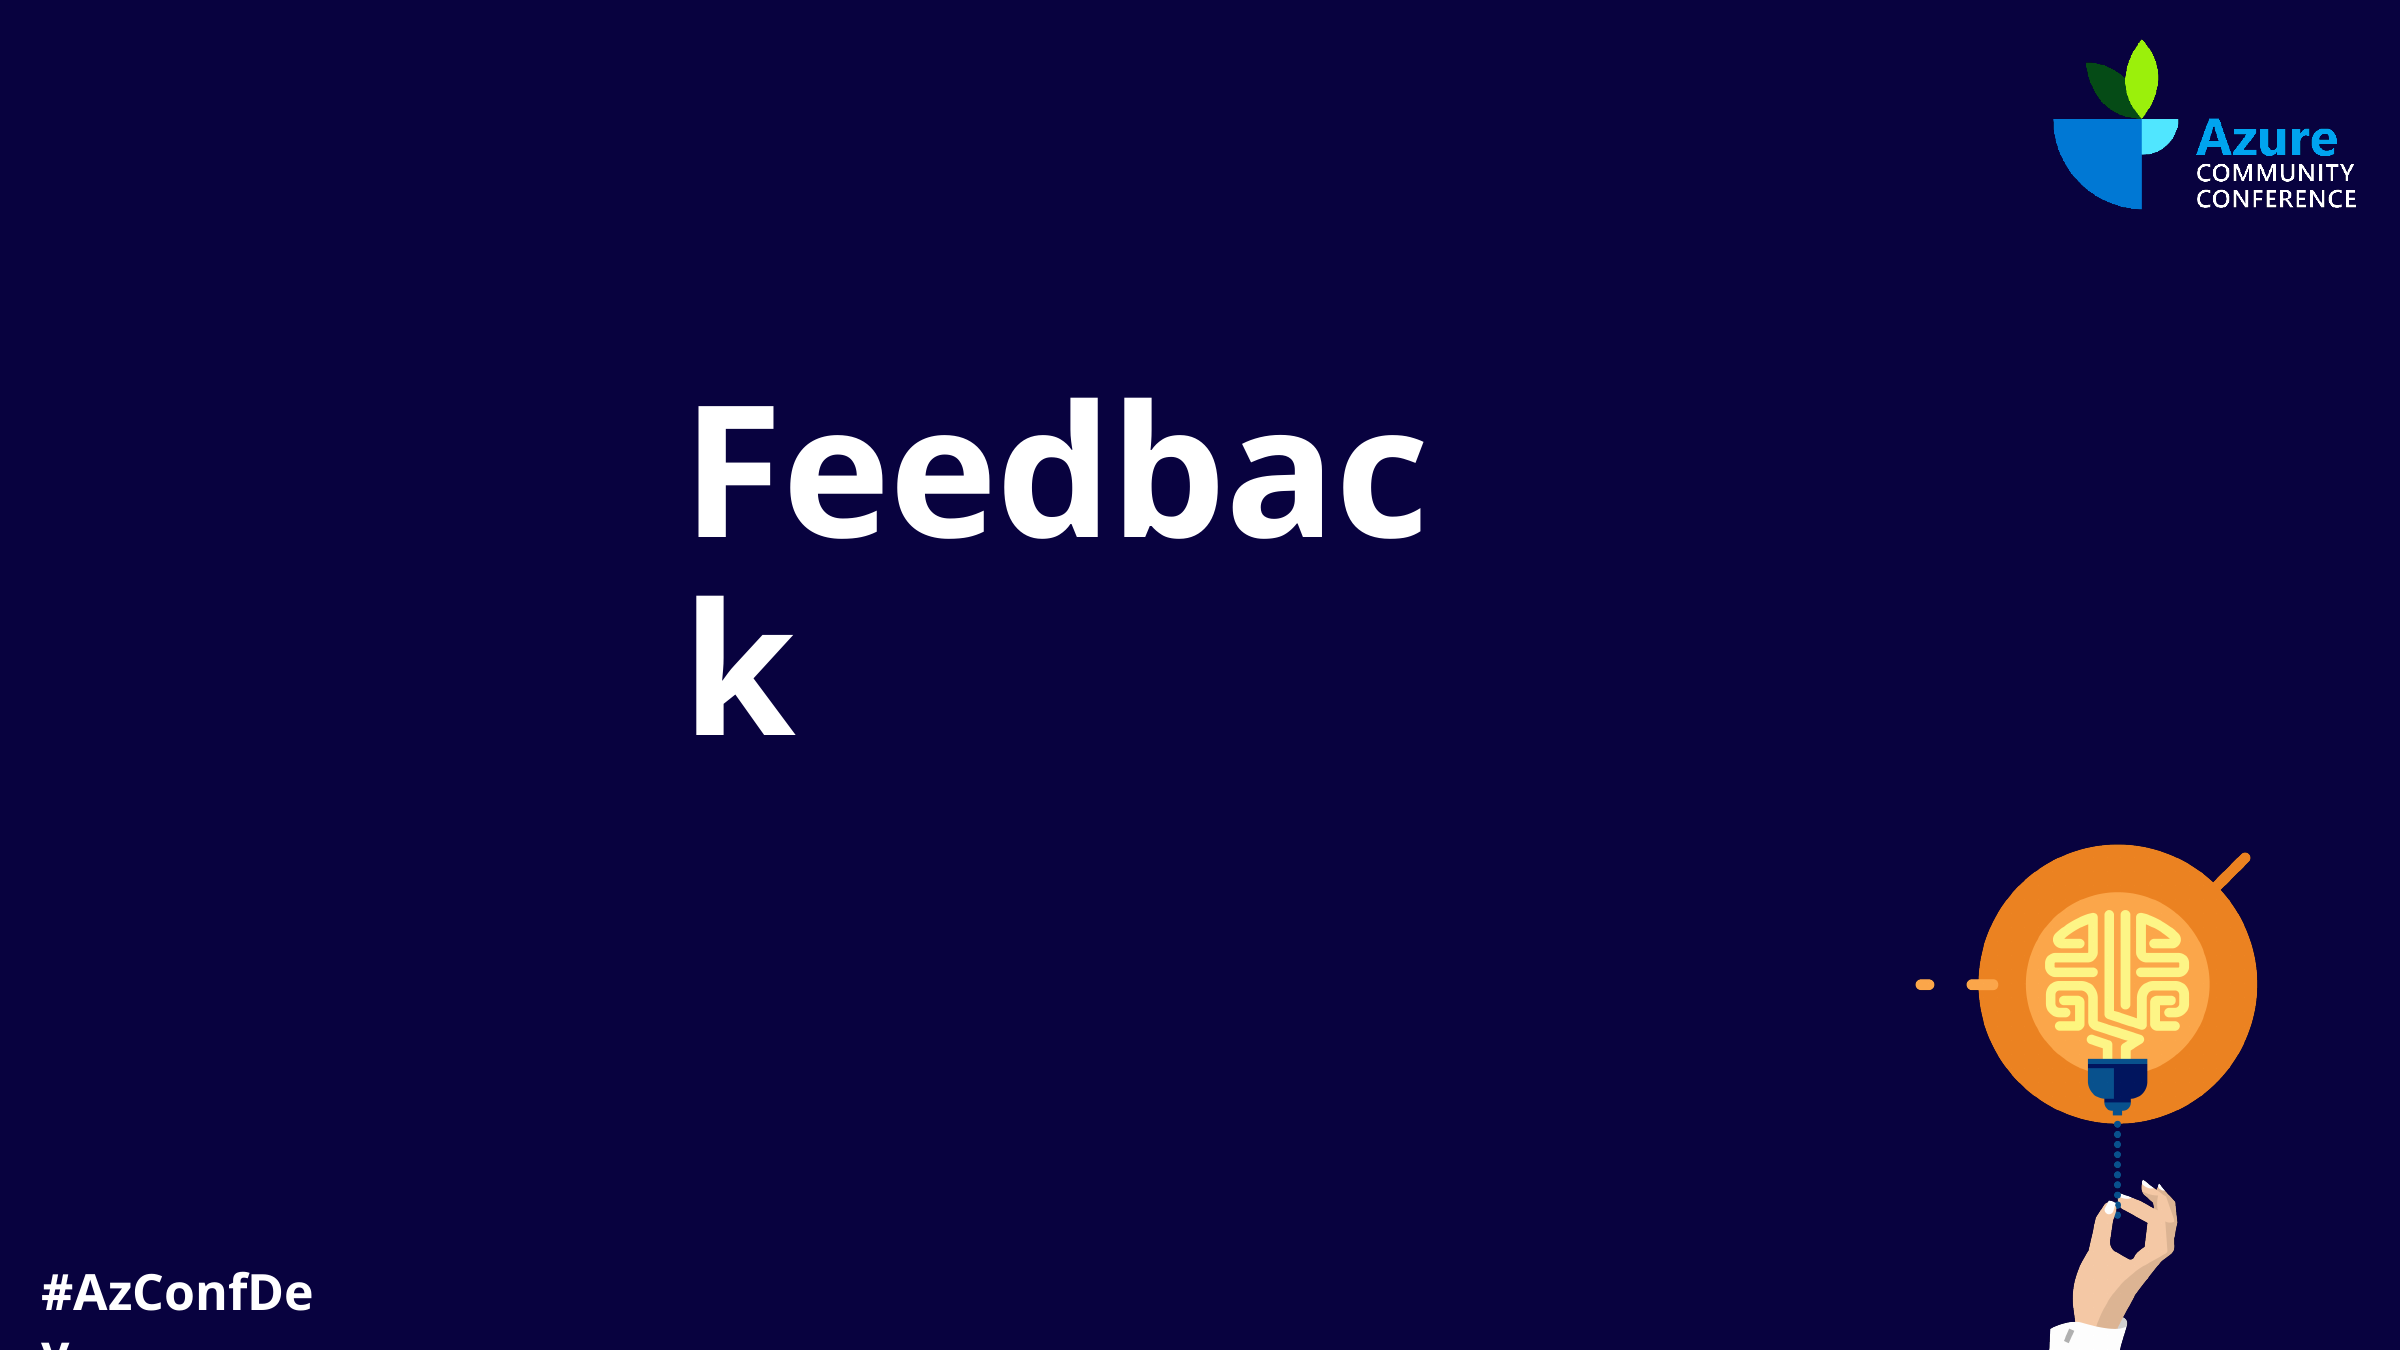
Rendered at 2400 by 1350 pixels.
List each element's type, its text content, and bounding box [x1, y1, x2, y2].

picture [2047, 33, 2365, 218]
title Feedback [682, 575, 1506, 775]
picture [1915, 843, 2258, 1350]
